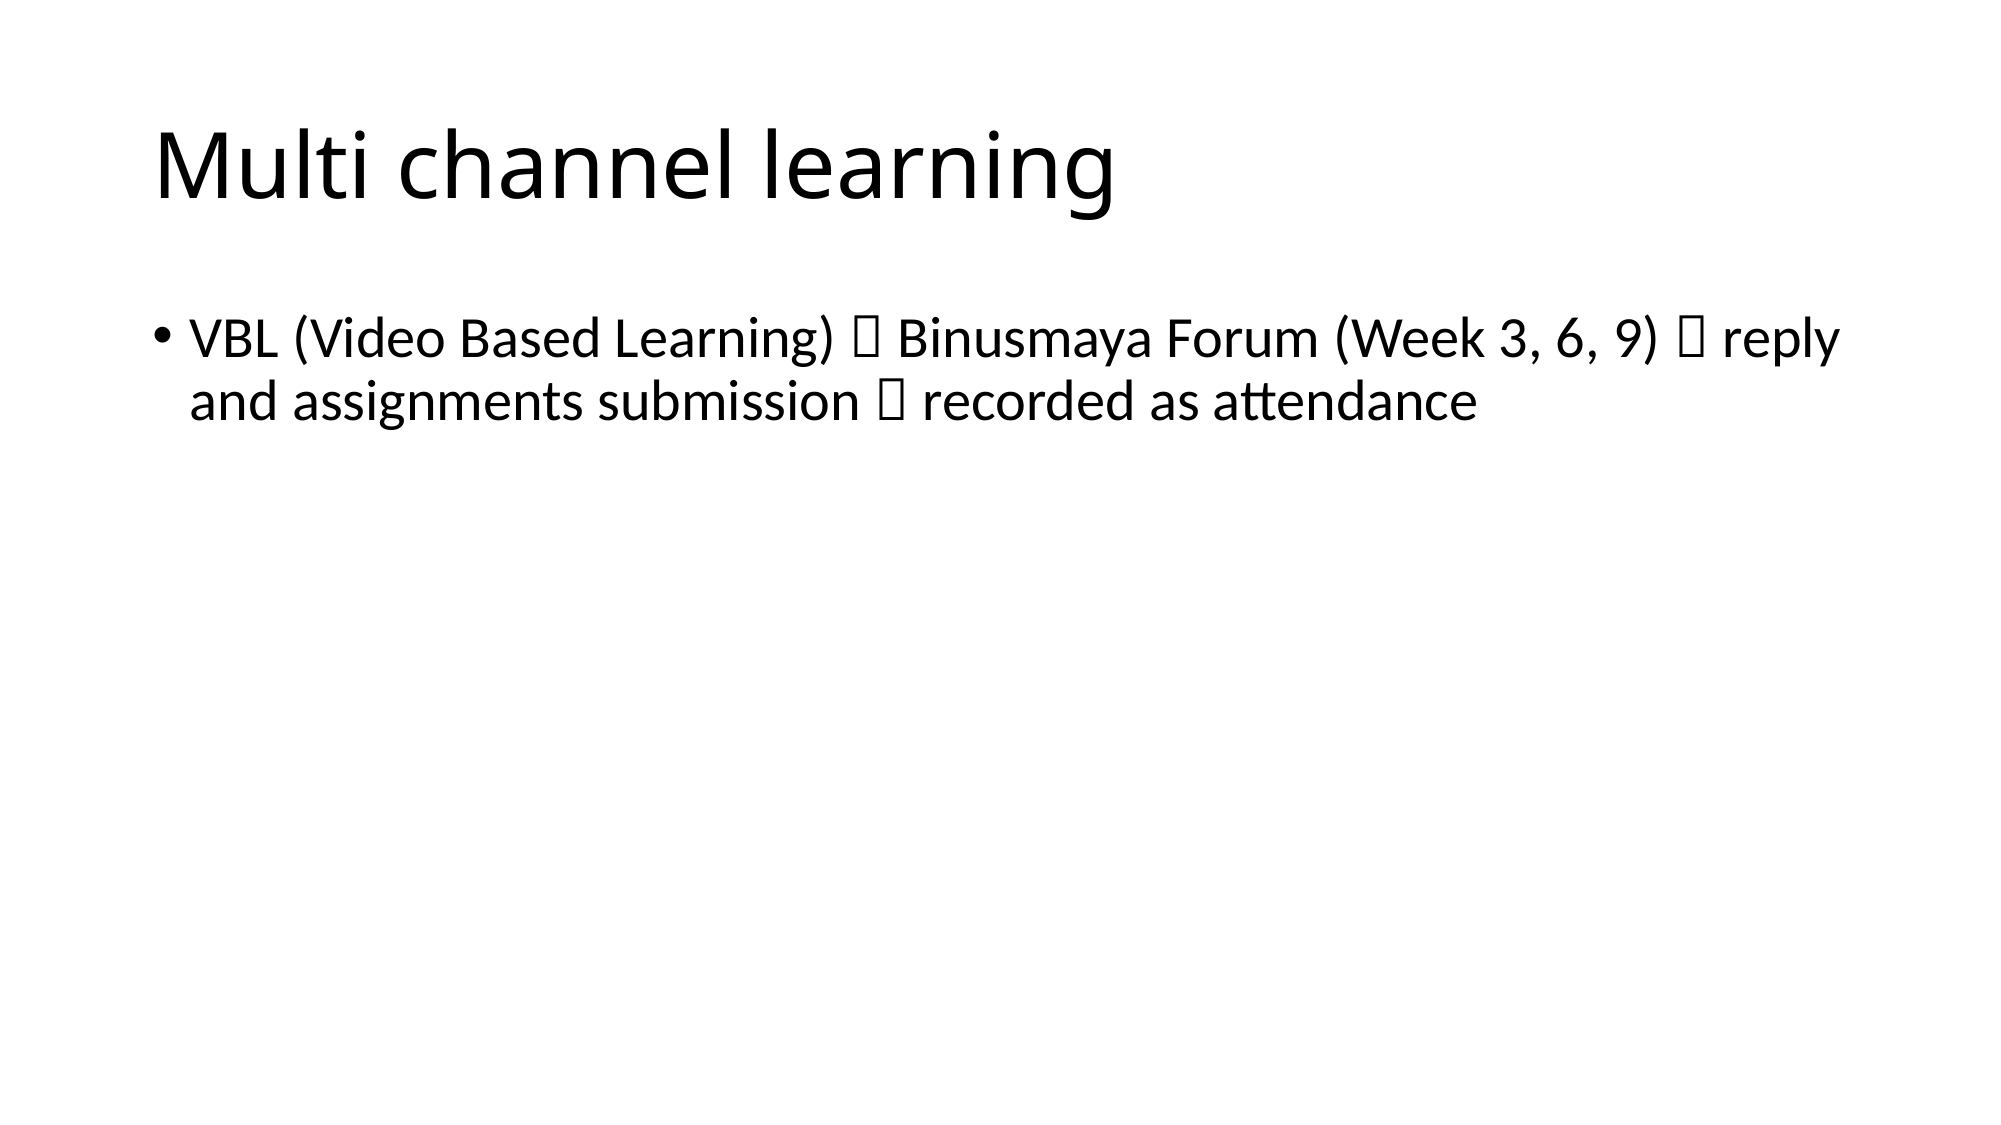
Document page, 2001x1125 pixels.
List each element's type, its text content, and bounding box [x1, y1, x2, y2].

title Multi channel learning [137, 59, 1863, 278]
list VBL (Video Based Learning)  Binusmaya Forum (Week 3, 6, 9)  reply and assignments submission  recorded as attendance [137, 299, 1863, 1014]
